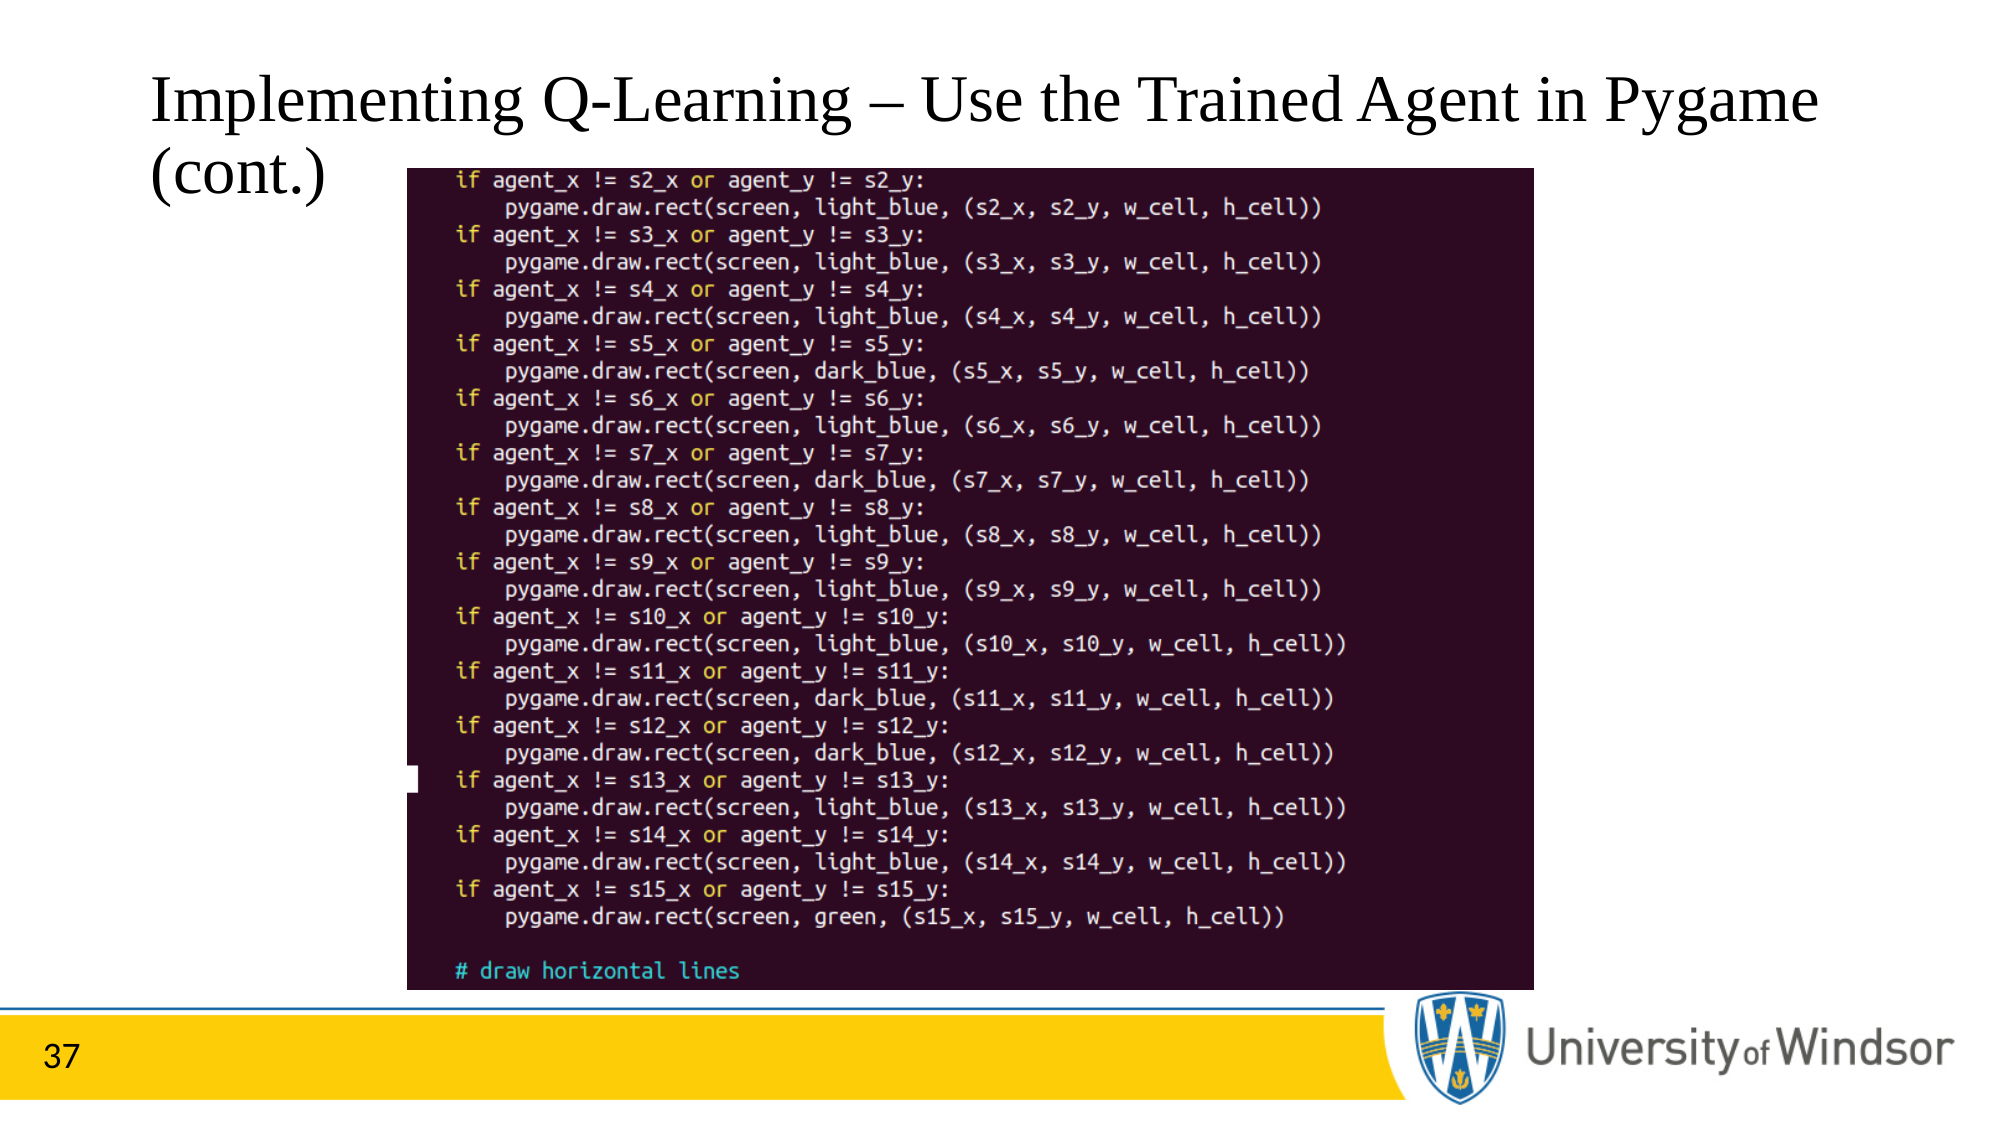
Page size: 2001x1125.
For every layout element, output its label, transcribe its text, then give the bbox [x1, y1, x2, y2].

picture [0, 168, 2000, 1125]
text_box Implementing Q-Learning – Use the Trained Agent in Pygame (cont.) [136, 26, 1861, 245]
text_box 37 [27, 1023, 136, 1091]
